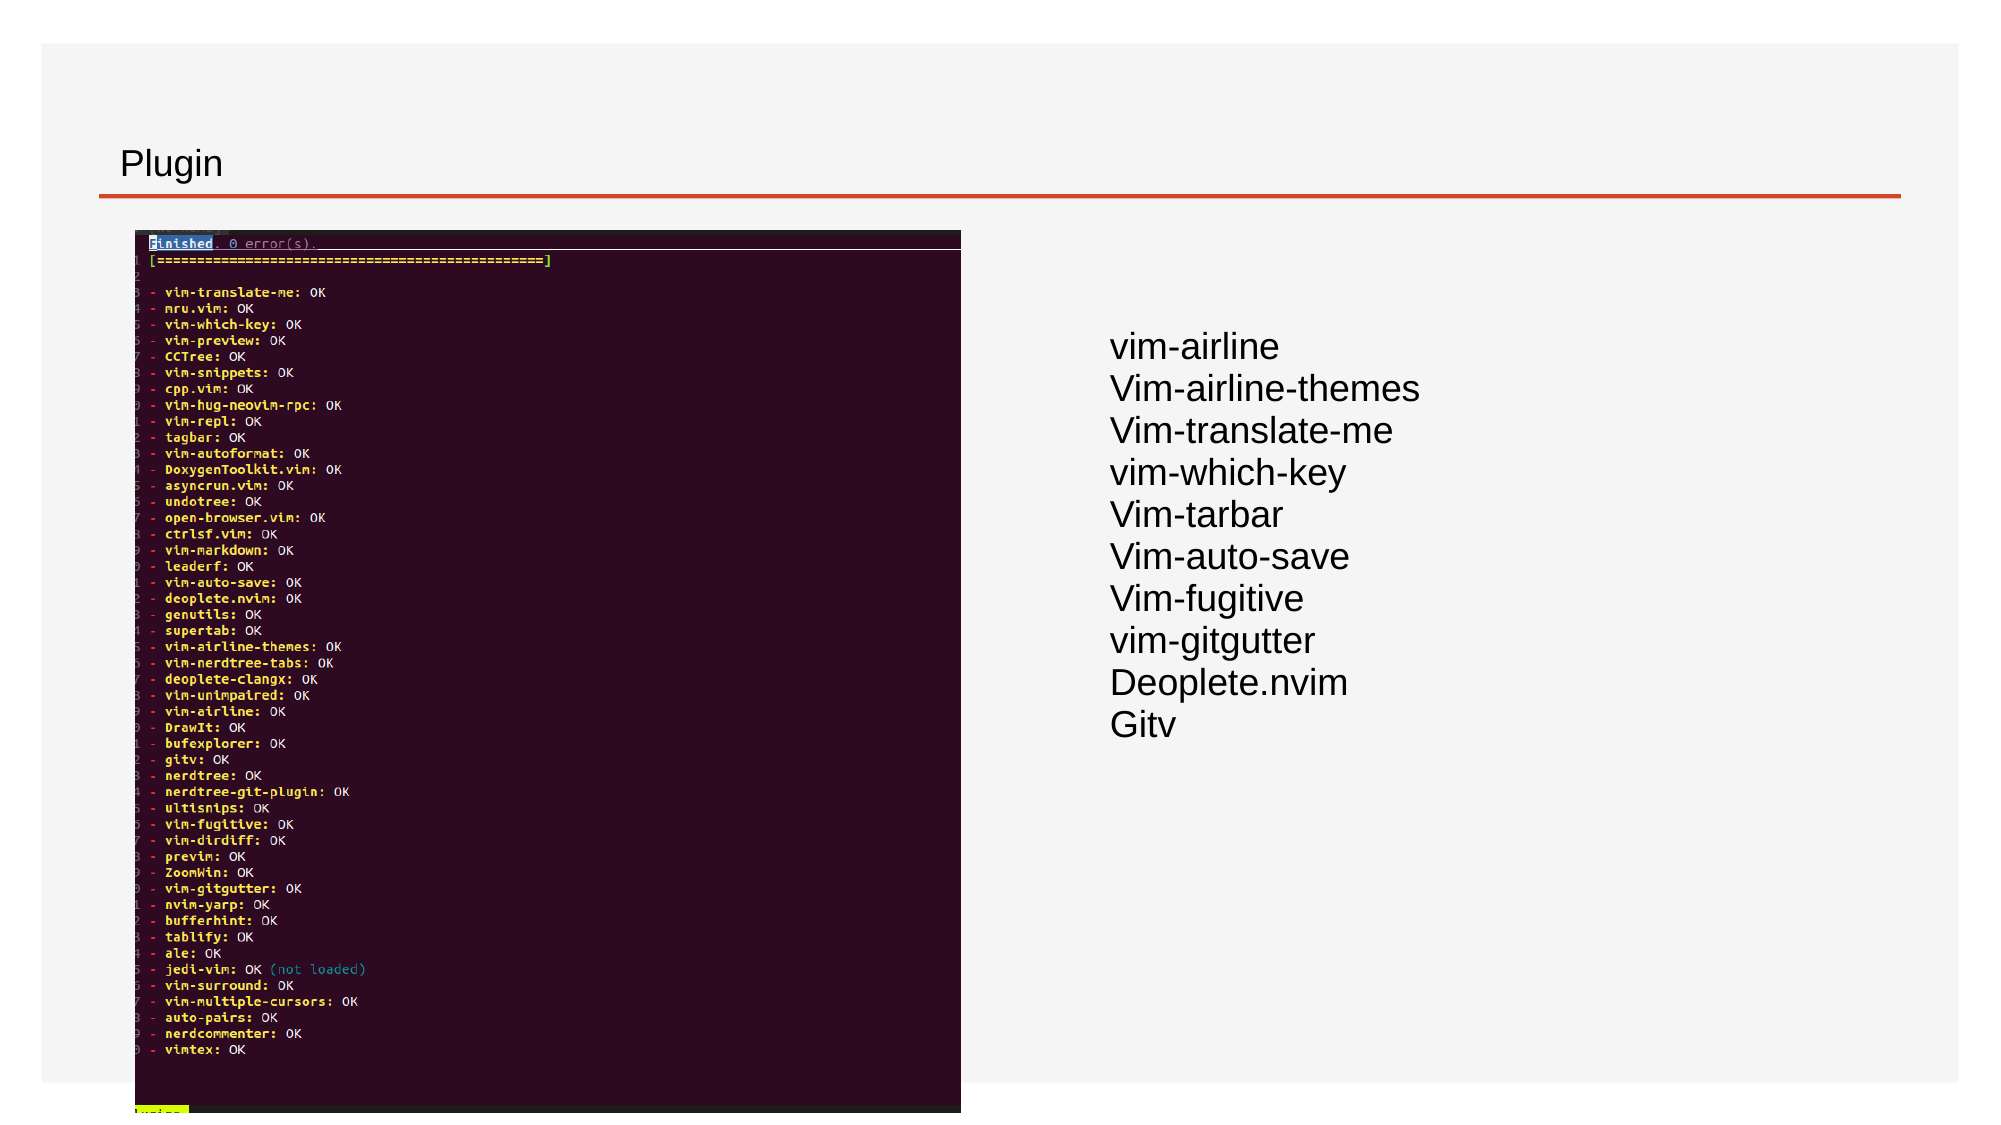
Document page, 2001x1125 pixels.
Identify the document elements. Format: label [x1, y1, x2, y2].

text_box [1095, 318, 1515, 1035]
text_box [105, 135, 239, 192]
picture [135, 230, 961, 1113]
